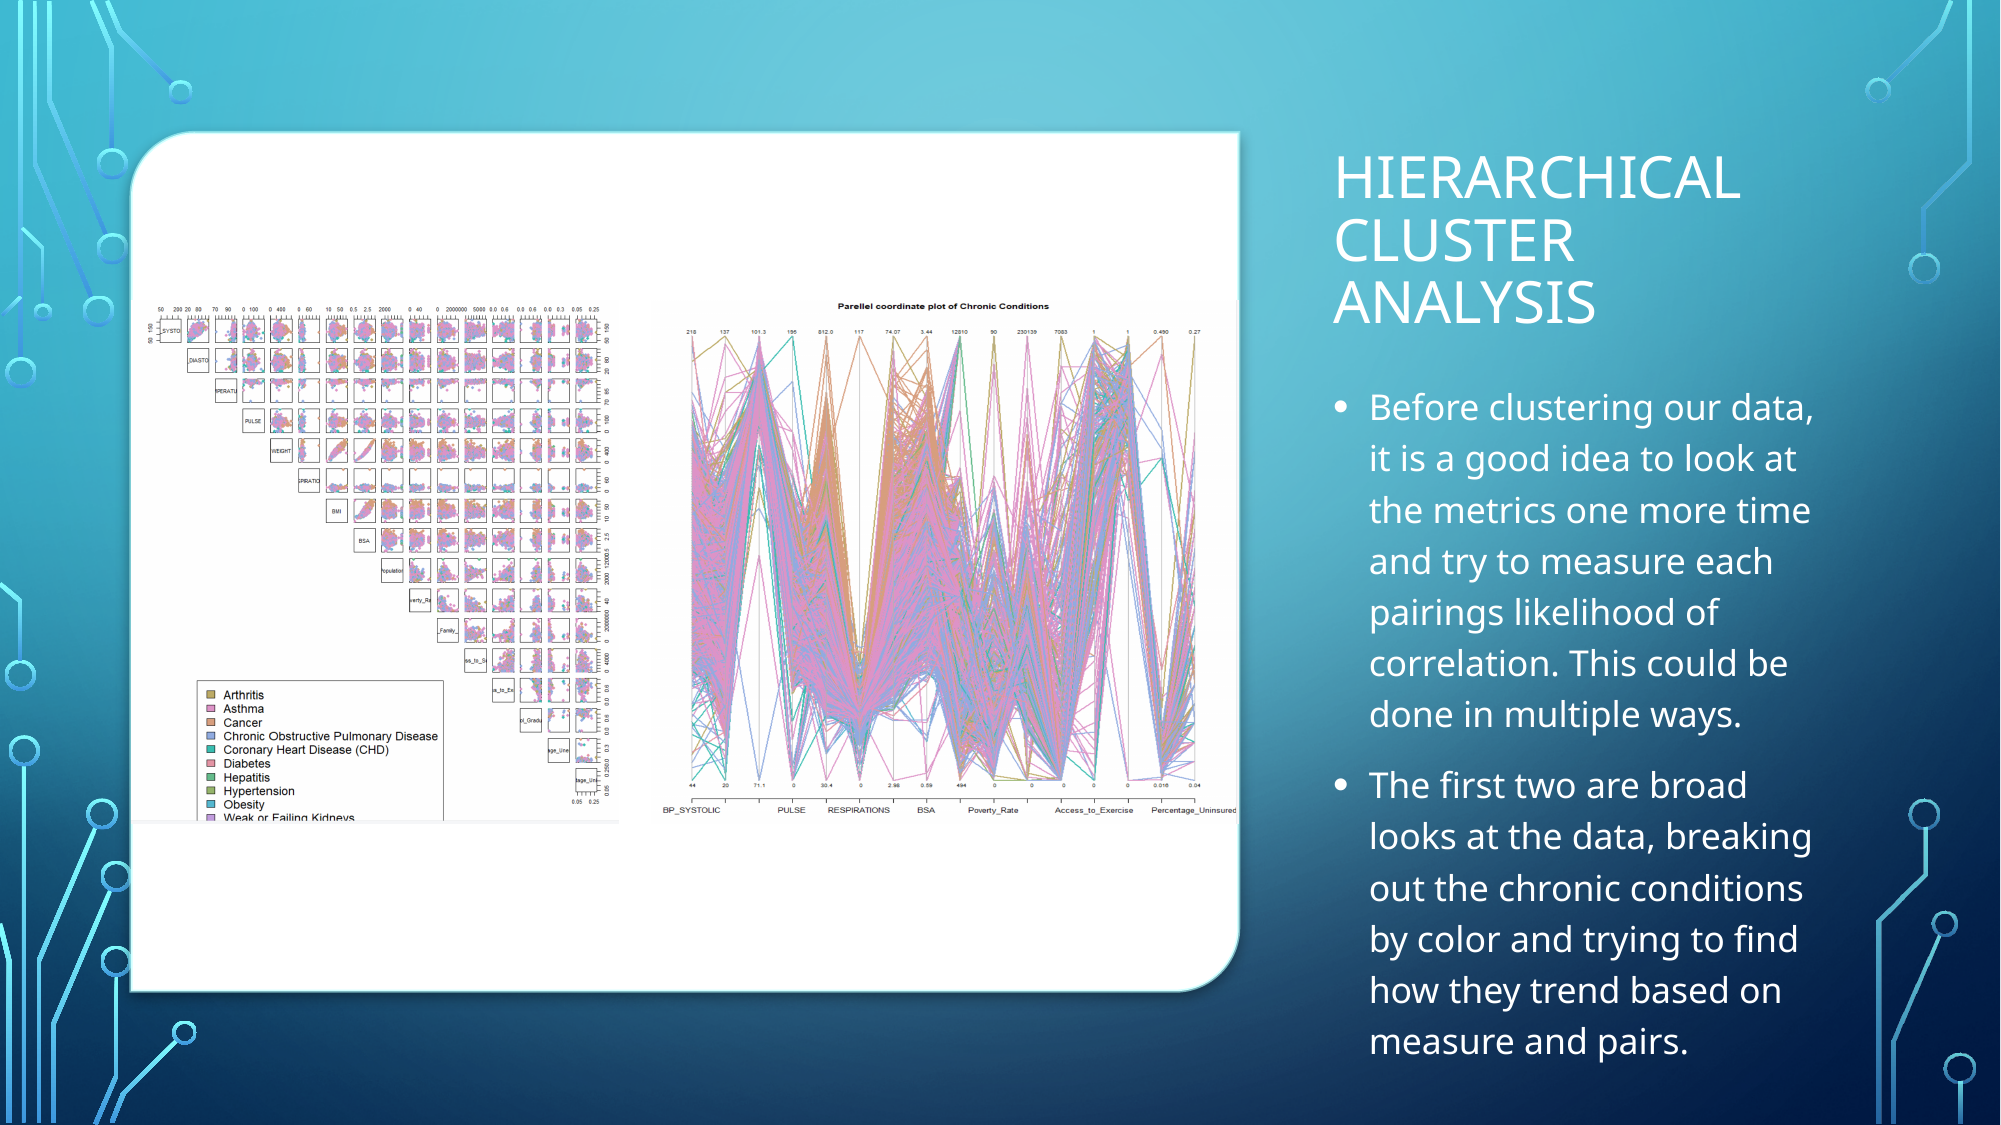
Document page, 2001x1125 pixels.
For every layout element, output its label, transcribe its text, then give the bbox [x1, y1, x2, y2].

picture [651, 299, 1239, 824]
picture [130, 299, 620, 824]
title HIERARCHICAL CLUSTER ANALYSIS [1318, 101, 1857, 344]
text_box [129, 131, 1241, 993]
list Before clustering our data, it is a good idea to look at the metrics one more time and try to measure each pairings likelihood of correlation. This could be done in multiple ways. The first two are broad looks at the data, breaking out the chronic conditions by color and trying to find how they trend based on measure and pairs. [1318, 369, 1857, 1083]
